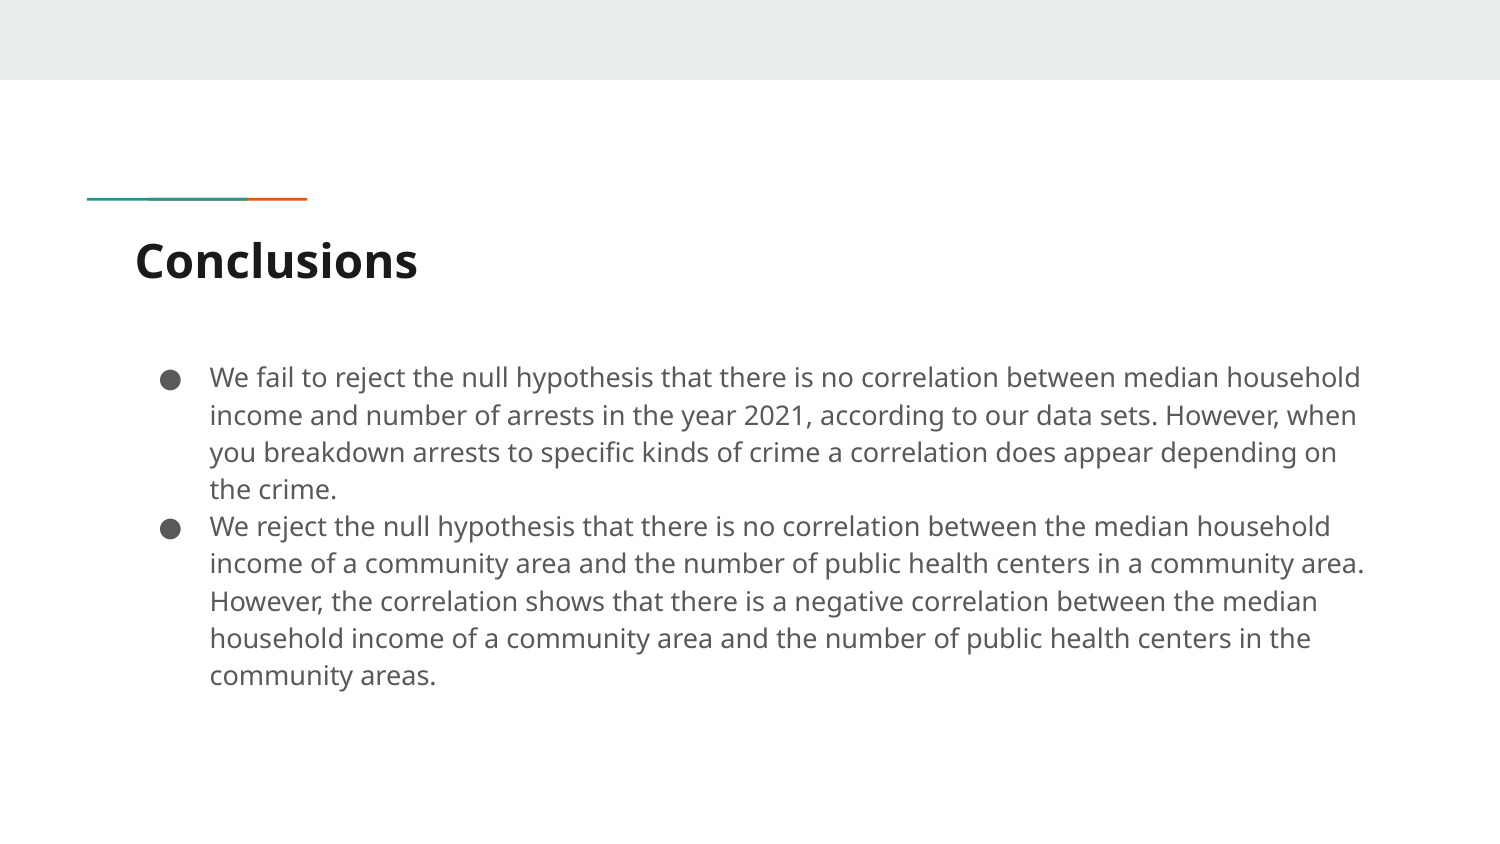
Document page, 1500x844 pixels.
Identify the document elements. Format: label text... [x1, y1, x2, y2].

list We fail to reject the null hypothesis that there is no correlation between median household income and number of arrests in the year 2021, according to our data sets. However, when you breakdown arrests to specific kinds of crime a correlation does appear depending on the crime. We reject the null hypothesis that there is no correlation between the median household income of a community area and the number of public health centers in a community area. However, the correlation shows that there is a negative correlation between the median household income of a community area and the number of public health centers in the community areas. [119, 341, 1381, 712]
title Conclusions [119, 216, 1381, 305]
